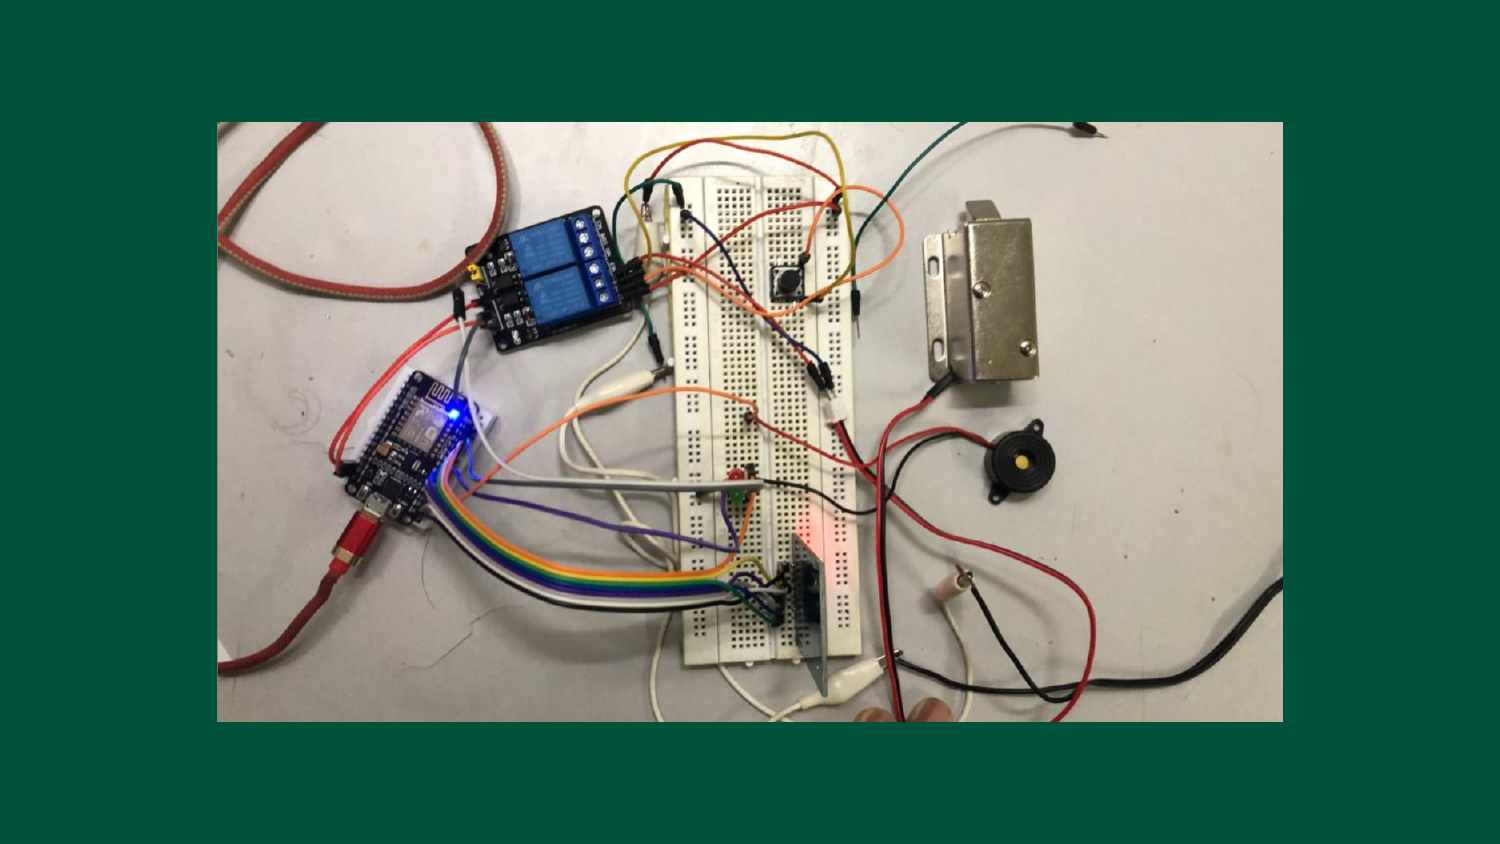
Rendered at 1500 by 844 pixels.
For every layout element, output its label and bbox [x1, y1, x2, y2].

picture [219, 0, 1283, 844]
